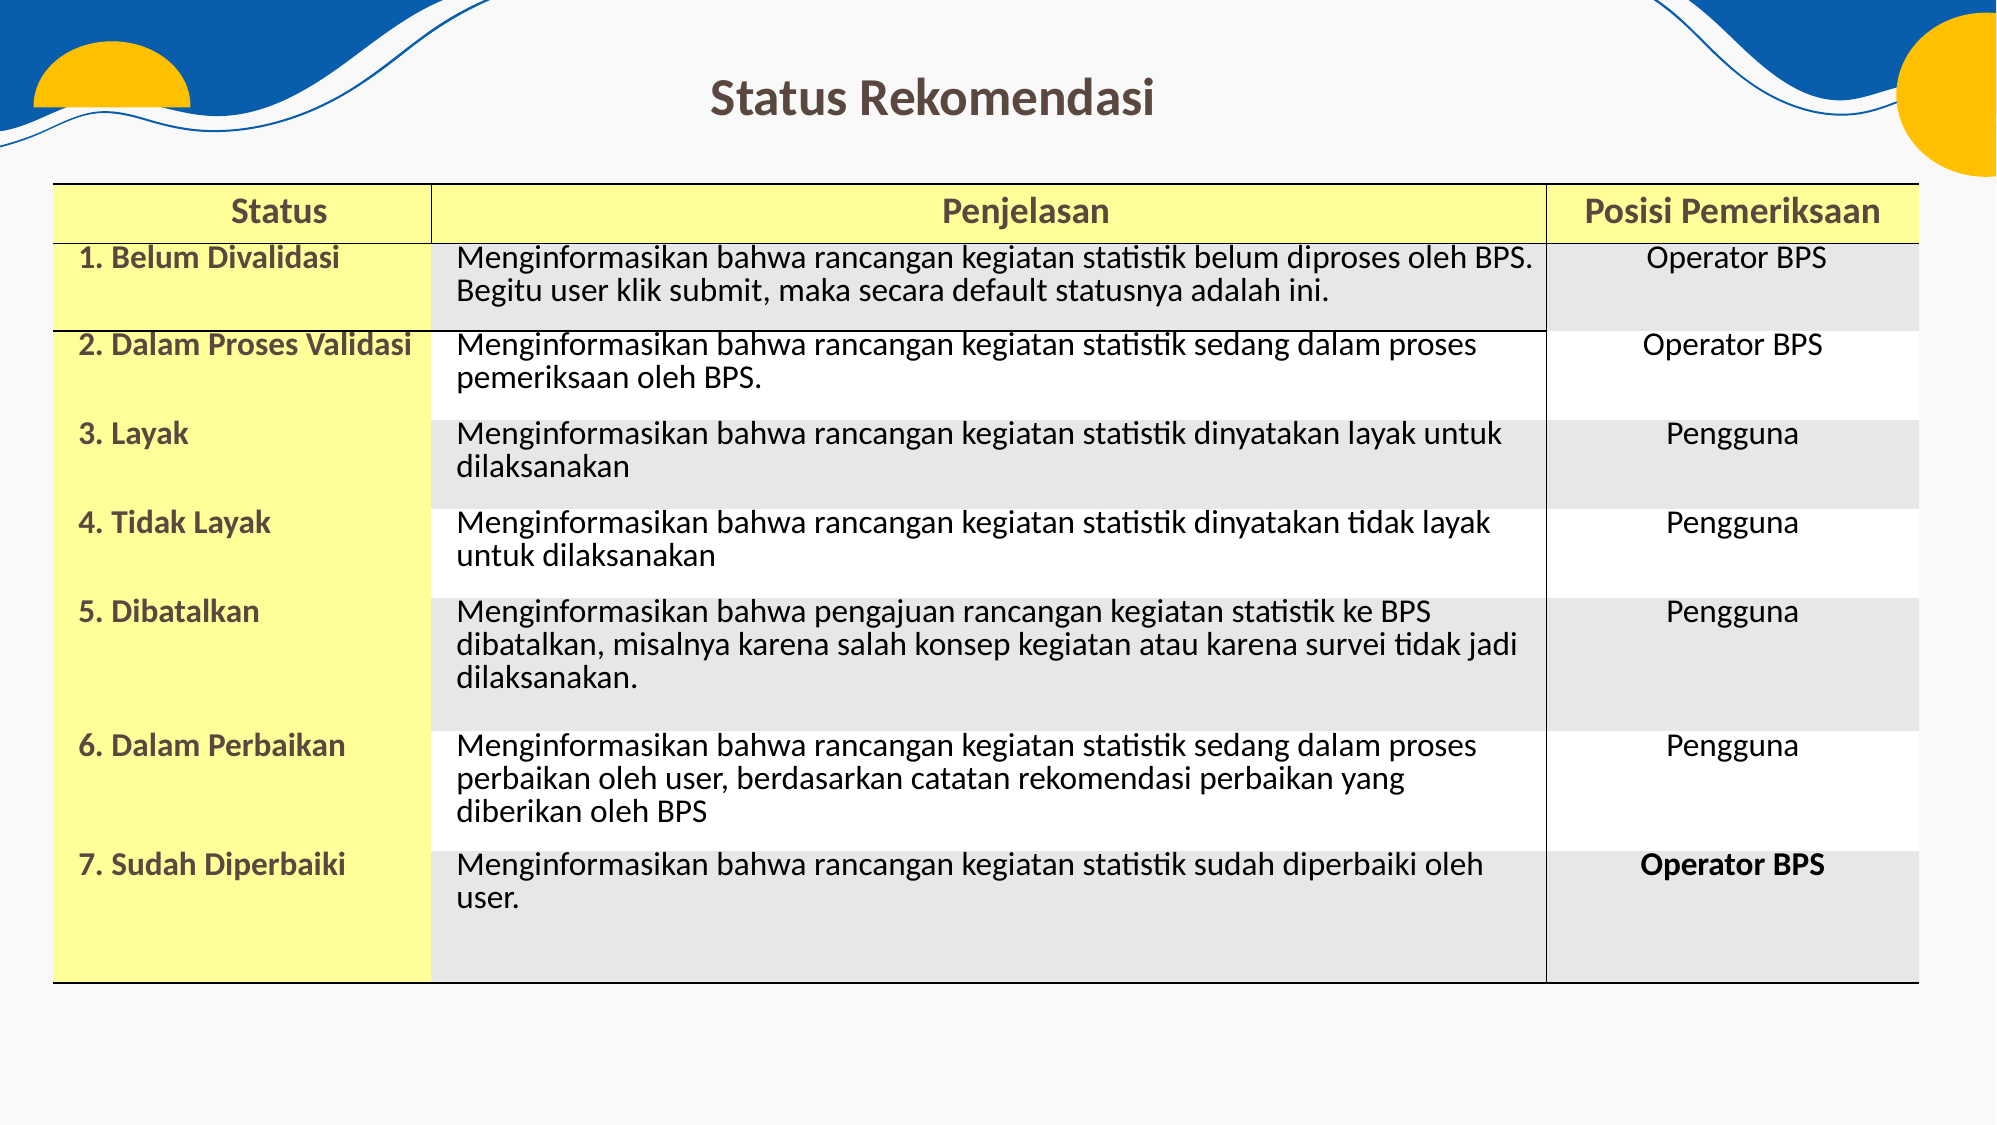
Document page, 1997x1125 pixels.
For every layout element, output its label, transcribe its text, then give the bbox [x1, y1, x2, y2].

table_cell Pengguna [1547, 598, 1919, 731]
table_cell 7. Sudah Diperbaiki [53, 851, 431, 982]
table_cell 3. Layak [53, 420, 431, 509]
table_cell 2. Dalam Proses Validasi [53, 332, 431, 420]
table_cell Operator BPS [1547, 331, 1919, 420]
table_cell Menginformasikan bahwa rancangan kegiatan statistik sudah diperbaiki oleh user. [431, 851, 1546, 982]
table_cell 4. Tidak Layak [53, 509, 431, 598]
table_header Penjelasan [432, 185, 1546, 243]
table_cell 5. Dibatalkan [53, 598, 431, 731]
table_cell Operator BPS [1547, 244, 1919, 331]
table_cell Operator BPS [1547, 851, 1919, 982]
table_cell Menginformasikan bahwa rancangan kegiatan statistik sedang dalam proses pemeriksaan oleh BPS. [431, 332, 1546, 420]
table_header Posisi Pemeriksaan [1547, 185, 1919, 243]
table_cell Menginformasikan bahwa pengajuan rancangan kegiatan statistik ke BPS dibatalkan, misalnya karena salah konsep kegiatan atau karena survei tidak jadi dilaksanakan. [431, 598, 1546, 731]
text_box Status Rekomendasi [301, 54, 1566, 134]
table_cell Menginformasikan bahwa rancangan kegiatan statistik dinyatakan tidak layak untuk dilaksanakan [431, 509, 1546, 598]
table_cell 1. Belum Divalidasi [53, 244, 431, 330]
table_cell Menginformasikan bahwa rancangan kegiatan statistik belum diproses oleh BPS. Begitu user klik submit, maka secara default statusnya adalah ini. [431, 244, 1546, 330]
table_cell Pengguna [1547, 731, 1919, 851]
table_cell 6. Dalam Perbaikan [53, 731, 431, 851]
table_header Status [53, 185, 431, 243]
table_cell Pengguna [1547, 509, 1919, 598]
table_cell Pengguna [1547, 420, 1919, 509]
table_cell Menginformasikan bahwa rancangan kegiatan statistik sedang dalam proses perbaikan oleh user, berdasarkan catatan rekomendasi perbaikan yang diberikan oleh BPS [431, 731, 1546, 851]
table_cell Menginformasikan bahwa rancangan kegiatan statistik dinyatakan layak untuk dilaksanakan [431, 420, 1546, 509]
